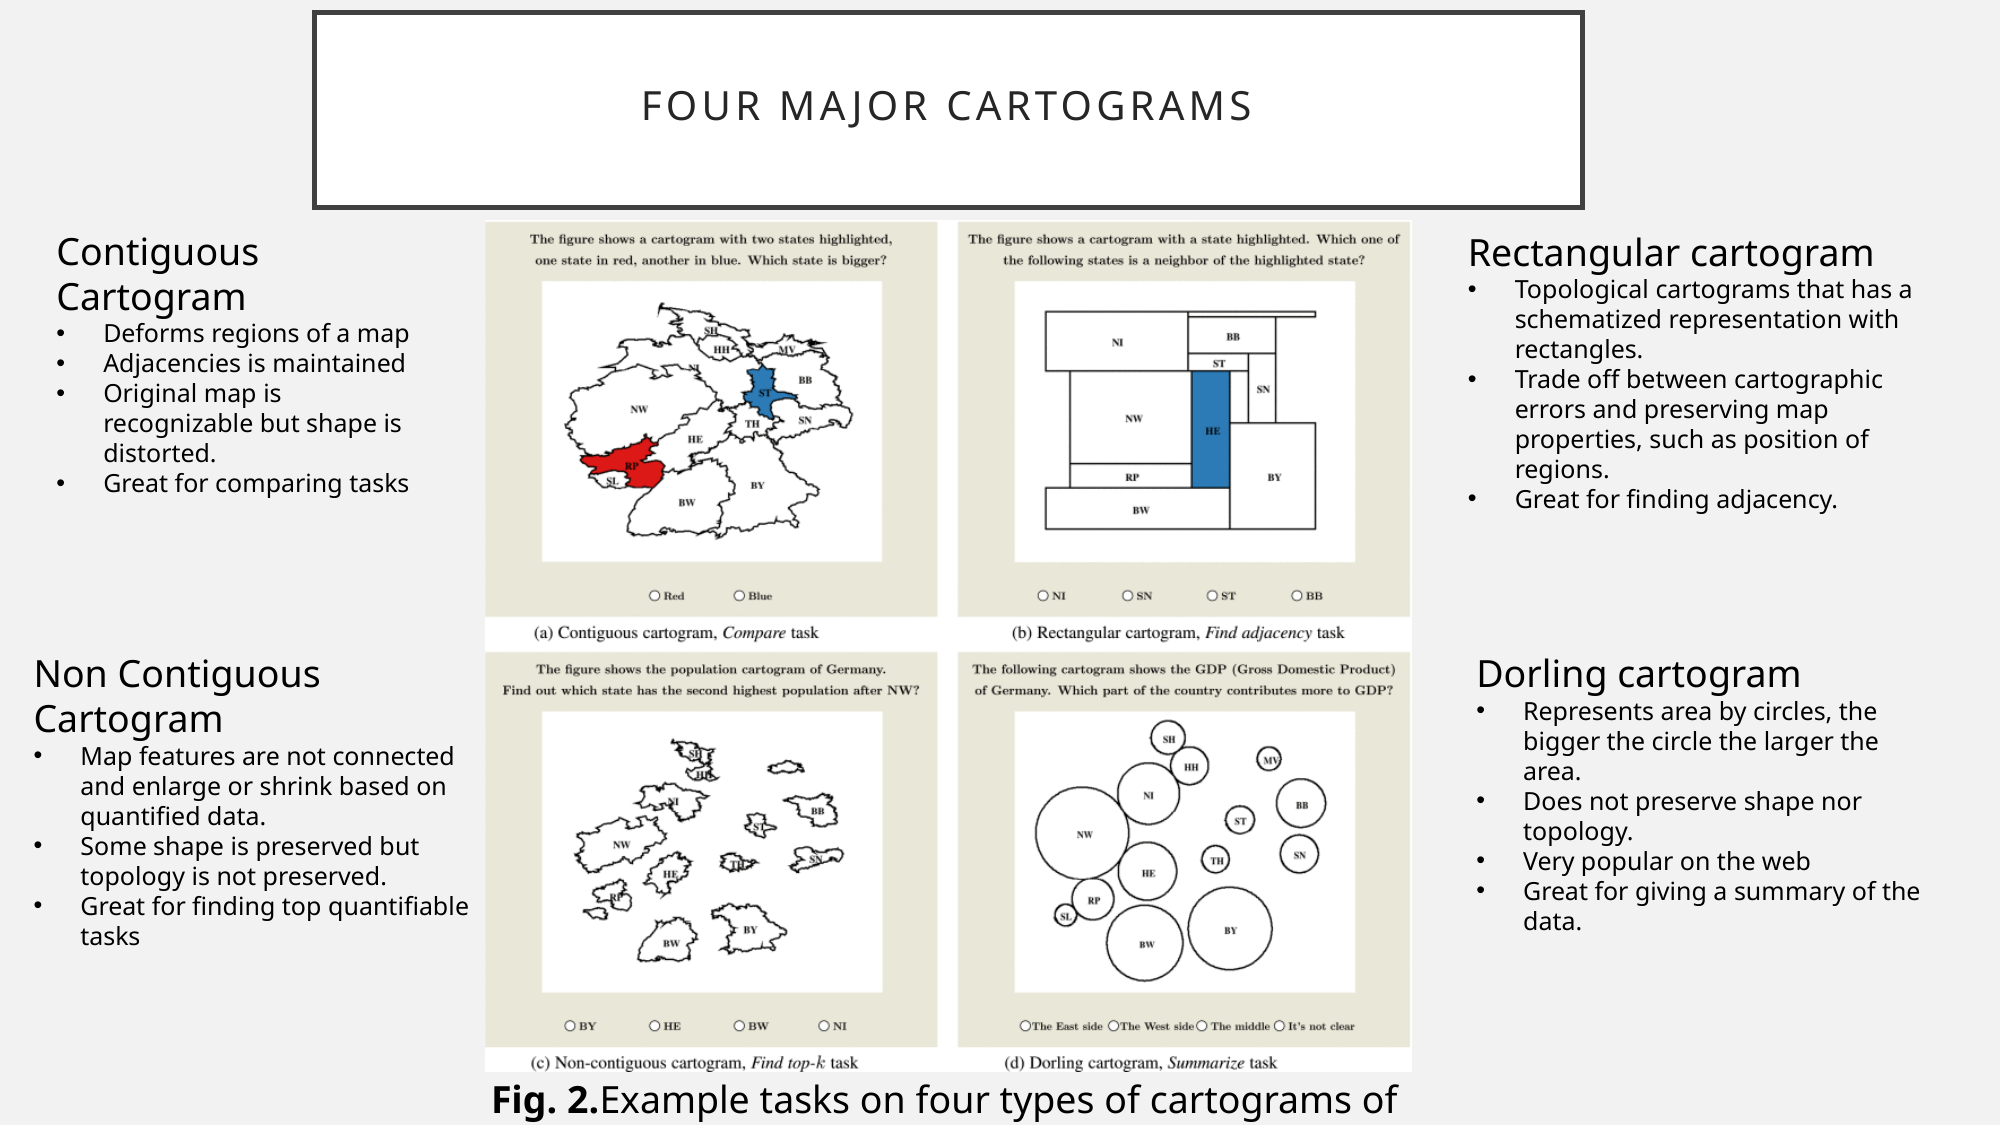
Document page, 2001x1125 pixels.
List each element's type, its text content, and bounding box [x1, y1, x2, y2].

text_box Non Contiguous Cartogram Map features are not connected and enlarge or shrink based on quantified data. Some shape is preserved but topology is not preserved. Great for finding top quantifiable tasks [18, 642, 485, 988]
title Four major Cartograms [312, 10, 1585, 210]
text_box Rectangular cartogram Topological cartograms that has a schematized representation with rectangles. Trade off between cartographic errors and preserving map properties, such as position of regions. Great for finding adjacency. [1453, 221, 1941, 521]
text_box Dorling cartogram Represents area by circles, the bigger the circle the larger the area. Does not preserve shape nor topology. Very popular on the web Great for giving a summary of the data. [1461, 642, 1949, 943]
picture [485, 220, 1412, 1073]
text_box Contiguous Cartogram Deforms regions of a map Adjacencies is maintained Original map is recognizable but shape is distorted. Great for comparing tasks [41, 220, 444, 535]
text_box Fig. 2.Example tasks on four types of cartograms of Germany. [476, 1068, 1462, 1125]
